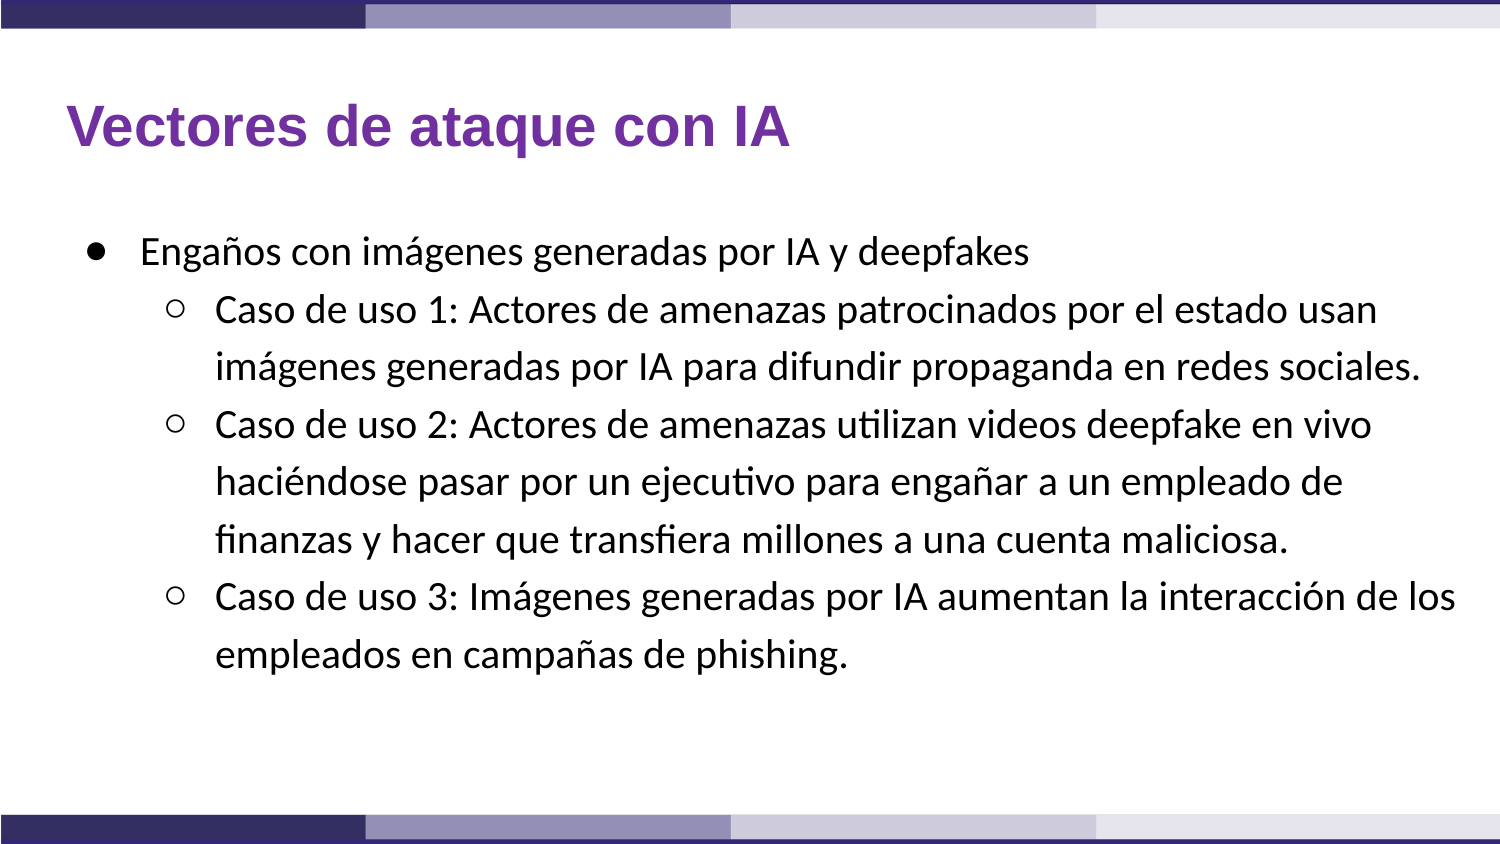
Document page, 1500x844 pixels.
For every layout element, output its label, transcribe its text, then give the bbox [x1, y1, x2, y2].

picture [0, 0, 1500, 844]
list Engaños con imágenes generadas por IA y deepfakes Caso de uso 1: Actores de amenazas patrocinados por el estado usan imágenes generadas por IA para difundir propaganda en redes sociales. Caso de uso 2: Actores de amenazas utilizan videos deepfake en vivo haciéndose pasar por un ejecutivo para engañar a un empleado de finanzas y hacer que transfiera millones a una cuenta maliciosa. Caso de uso 3: Imágenes generadas por IA aumentan la interacción de los empleados en campañas de phishing. [51, 201, 1491, 844]
title Vectores de ataque con IA [51, 72, 1449, 167]
